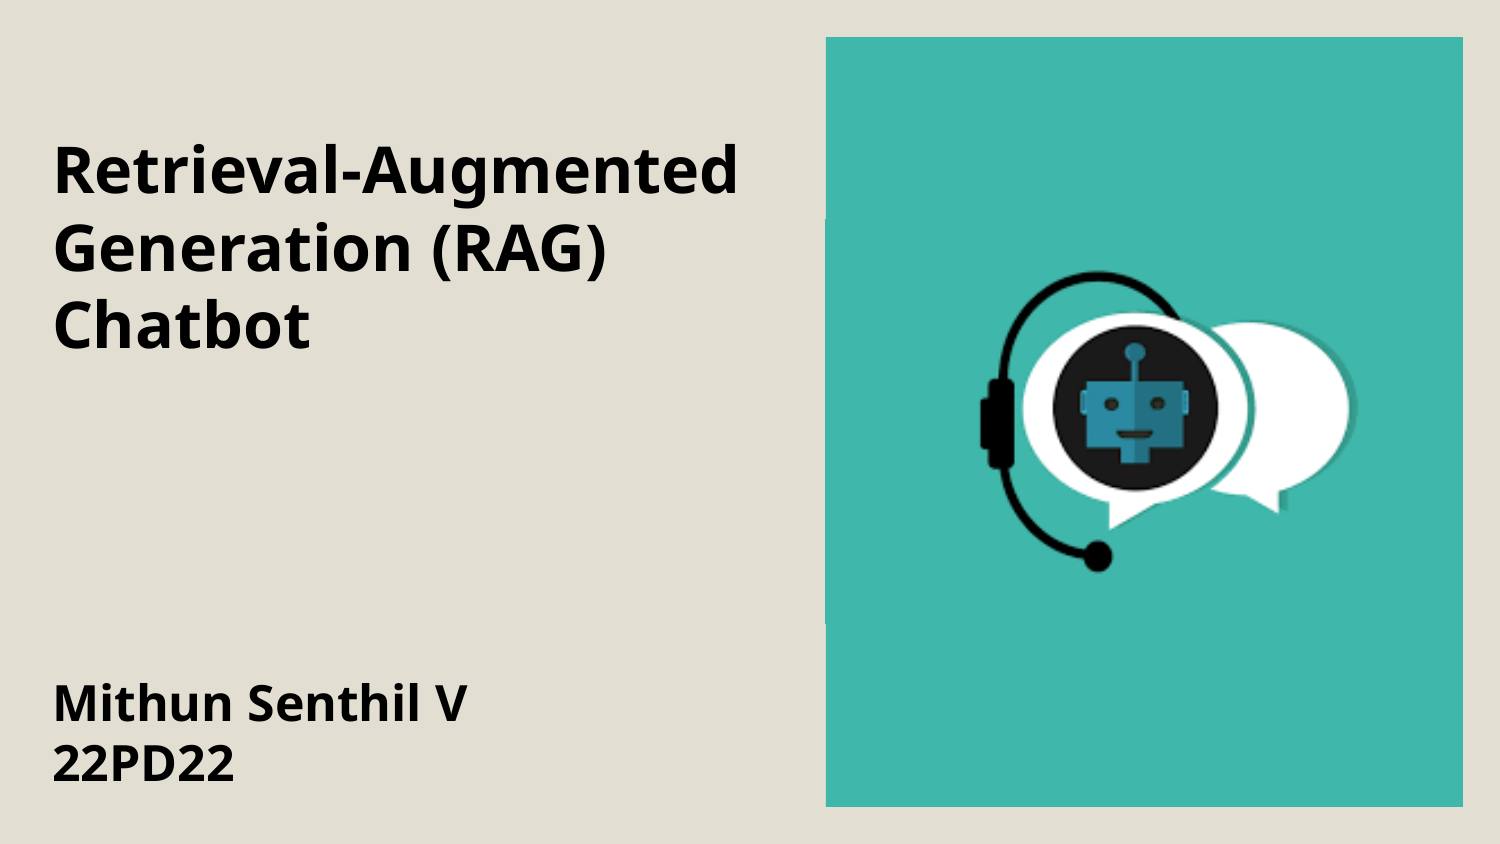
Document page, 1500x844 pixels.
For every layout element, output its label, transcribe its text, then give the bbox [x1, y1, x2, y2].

picture [825, 36, 1464, 807]
text_box Retrieval-Augmented Generation (RAG) Chatbot Mithun Senthil V 22PD22 [37, 123, 804, 807]
